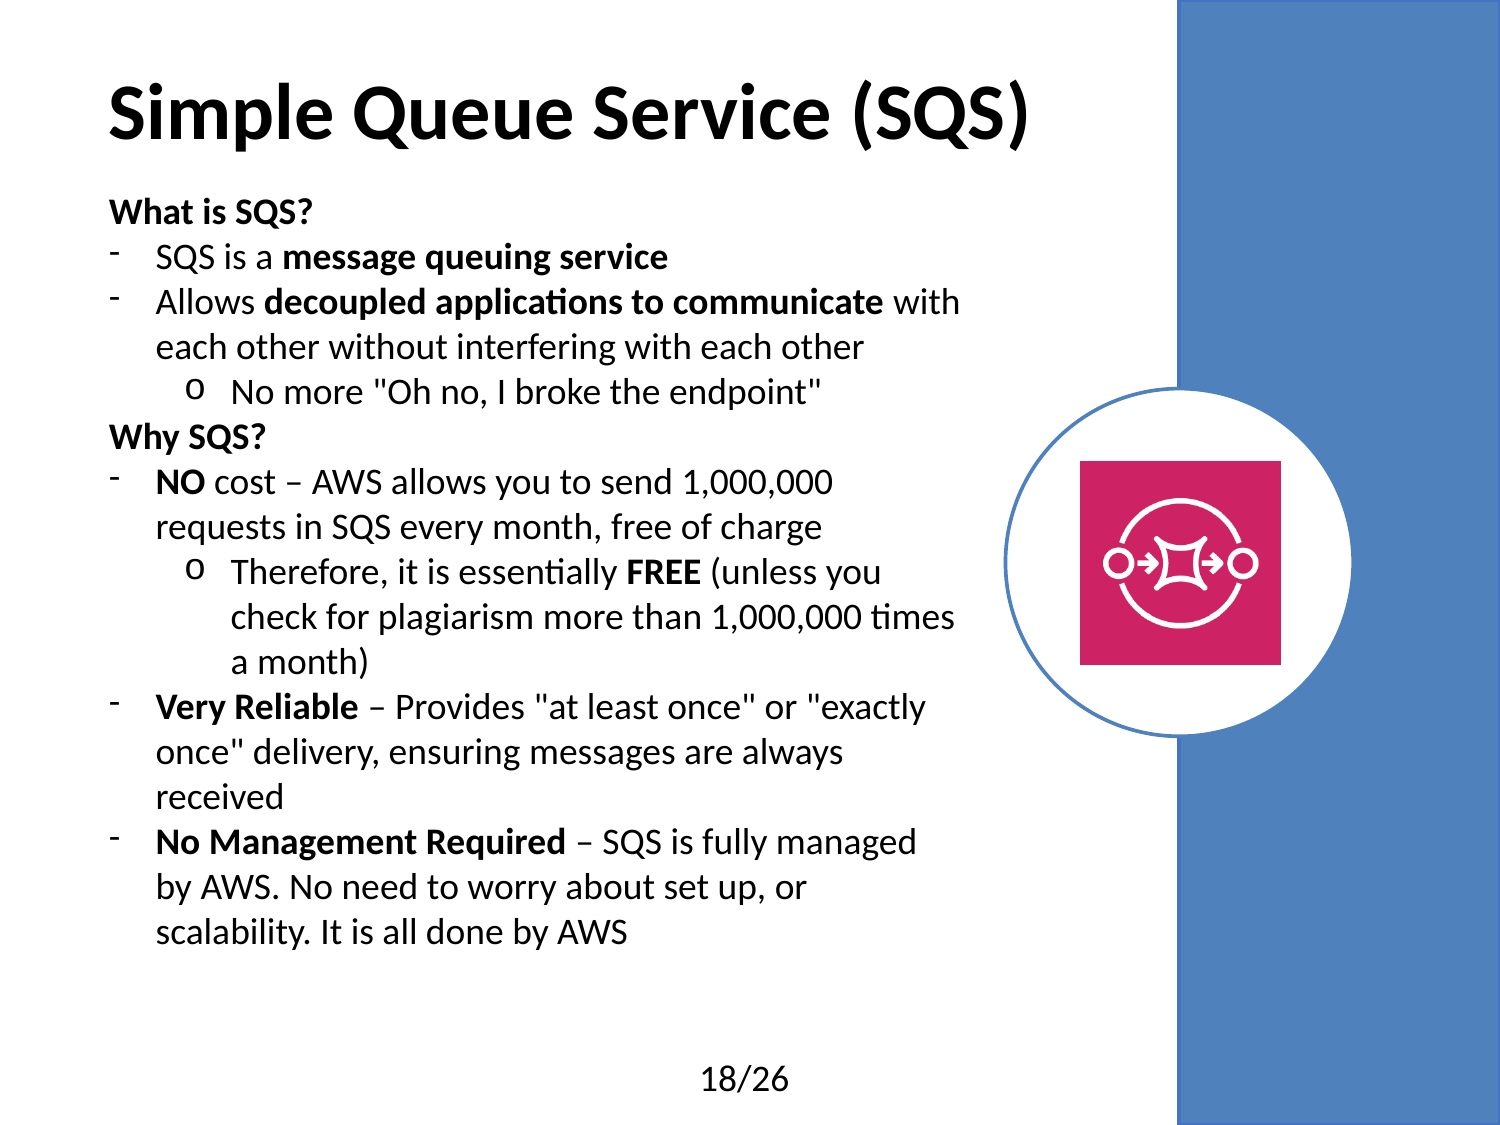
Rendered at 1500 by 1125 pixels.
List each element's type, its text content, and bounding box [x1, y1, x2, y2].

text_box Simple Queue Service (SQS) [93, 51, 1063, 163]
text_box [1177, 0, 1500, 1125]
text_box [1003, 386, 1356, 739]
picture [1079, 461, 1281, 665]
text_box What is SQS? SQS is a message queuing service Allows decoupled applications to communicate with each other without interfering with each other No more "Oh no, I broke the endpoint" Why SQS? NO cost – AWS allows you to send 1,000,000 requests in SQS every month, free of charge Therefore, it is essentially FREE (unless you check for plagiarism more than 1,000,000 times a month) Very Reliable – Provides "at least once" or "exactly once" delivery, ensuring messages are always received No Management Required – SQS is fully managed by AWS. No need to worry about set up, or scalability. It is all done by AWS [93, 179, 977, 1005]
